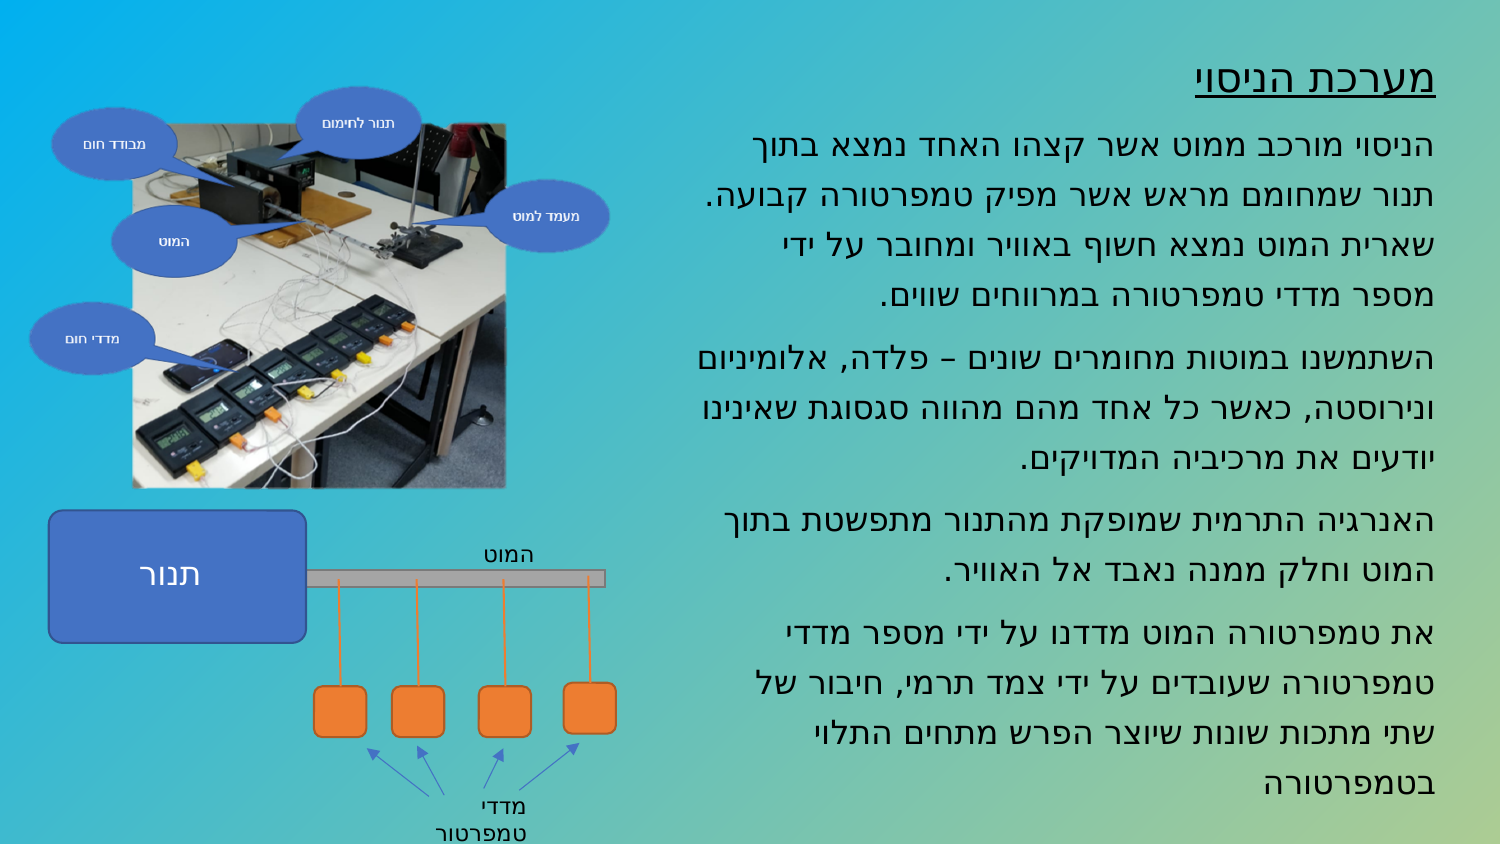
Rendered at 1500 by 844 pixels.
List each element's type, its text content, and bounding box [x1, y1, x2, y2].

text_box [48, 510, 616, 844]
picture [18, 76, 616, 498]
text_box מערכת הניסוי הניסוי מורכב ממוט אשר קצהו האחד נמצא בתוך תנור שמחומם מראש אשר מפיק טמפרטורה קבועה. שארית המוט נמצא חשוף באוויר ומחובר על ידי מספר מדדי טמפרטורה במרווחים שווים. השתמשנו במוטות מחומרים שונים – פלדה, אלומיניום ונירוסטה, כאשר כל אחד מהם מהווה סגסוגת שאינינו יודעים את מרכיביה המדויקים. האנרגיה התרמית שמופקת מהתנור מתפשטת בתוך המוט וחלק ממנה נאבד אל האוויר. את טמפרטורה המוט מדדנו על ידי מספר מדדי טמפרטורה שעובדים על ידי צמד תרמי, חיבור של שתי מתכות שונות שיוצר הפרש מתחים התלוי בטמפרטורה [679, 43, 1452, 809]
